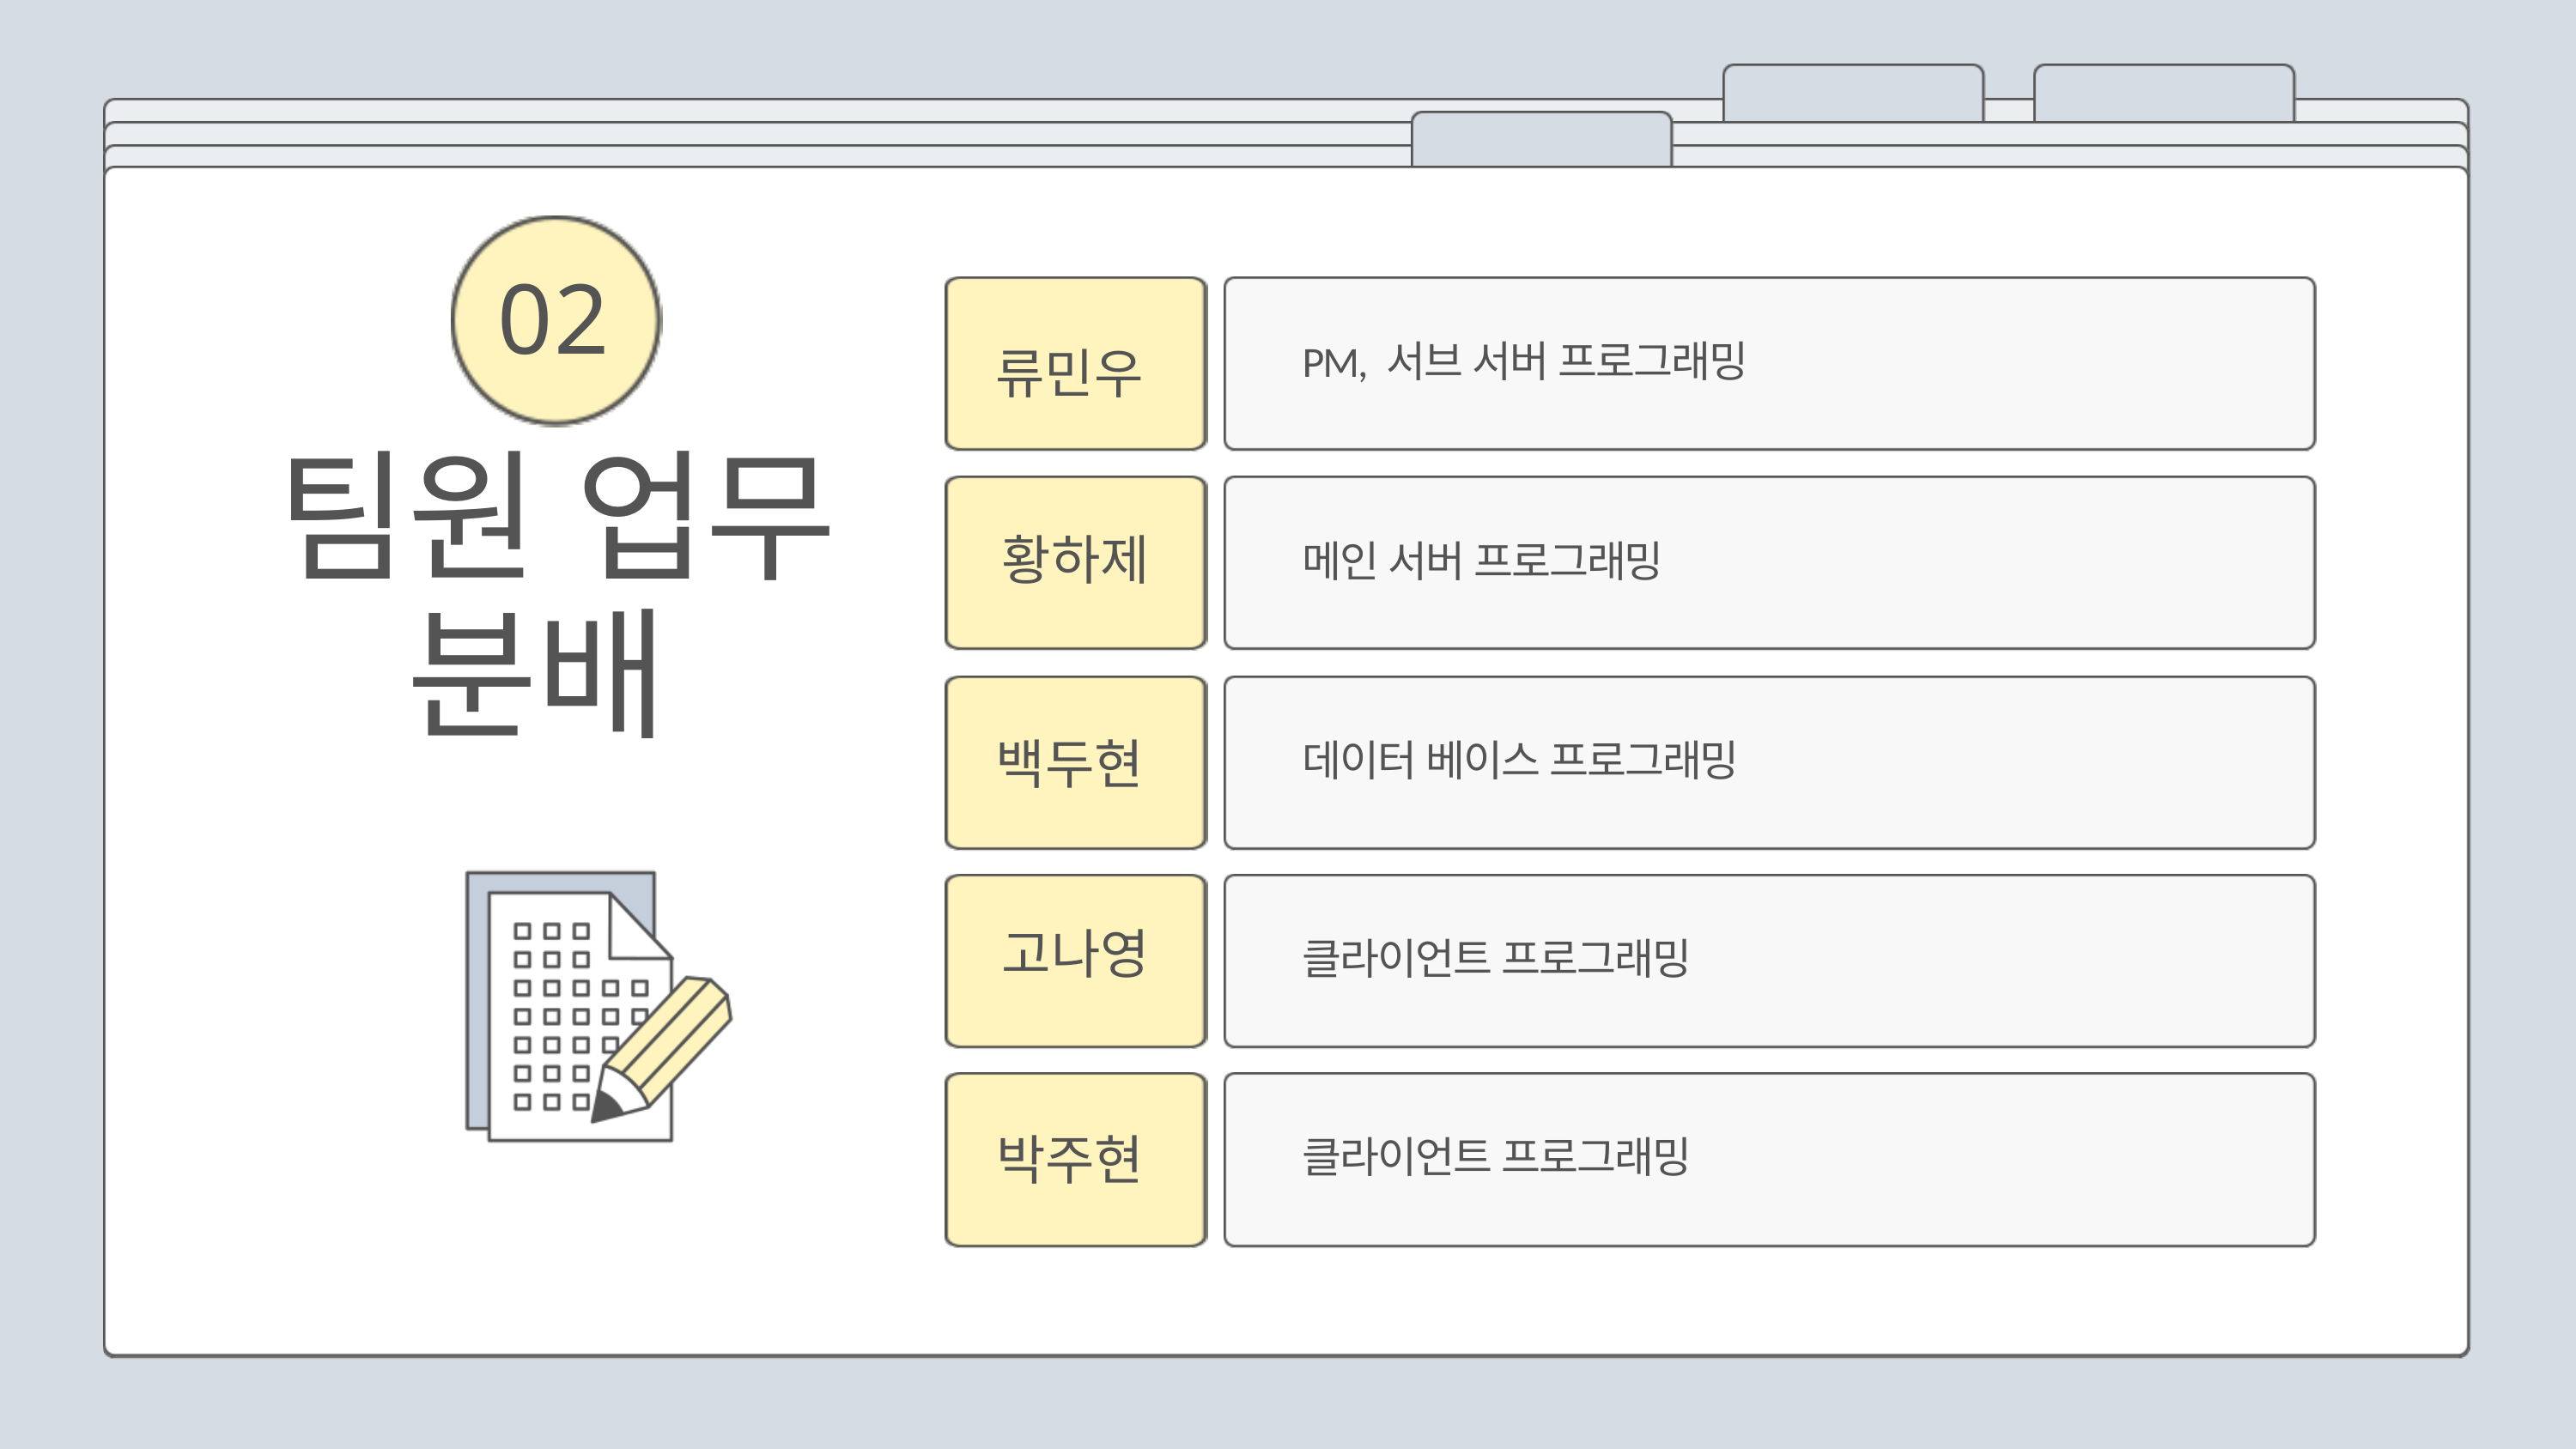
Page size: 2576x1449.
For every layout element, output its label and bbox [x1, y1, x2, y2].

picture [103, 64, 2471, 1360]
